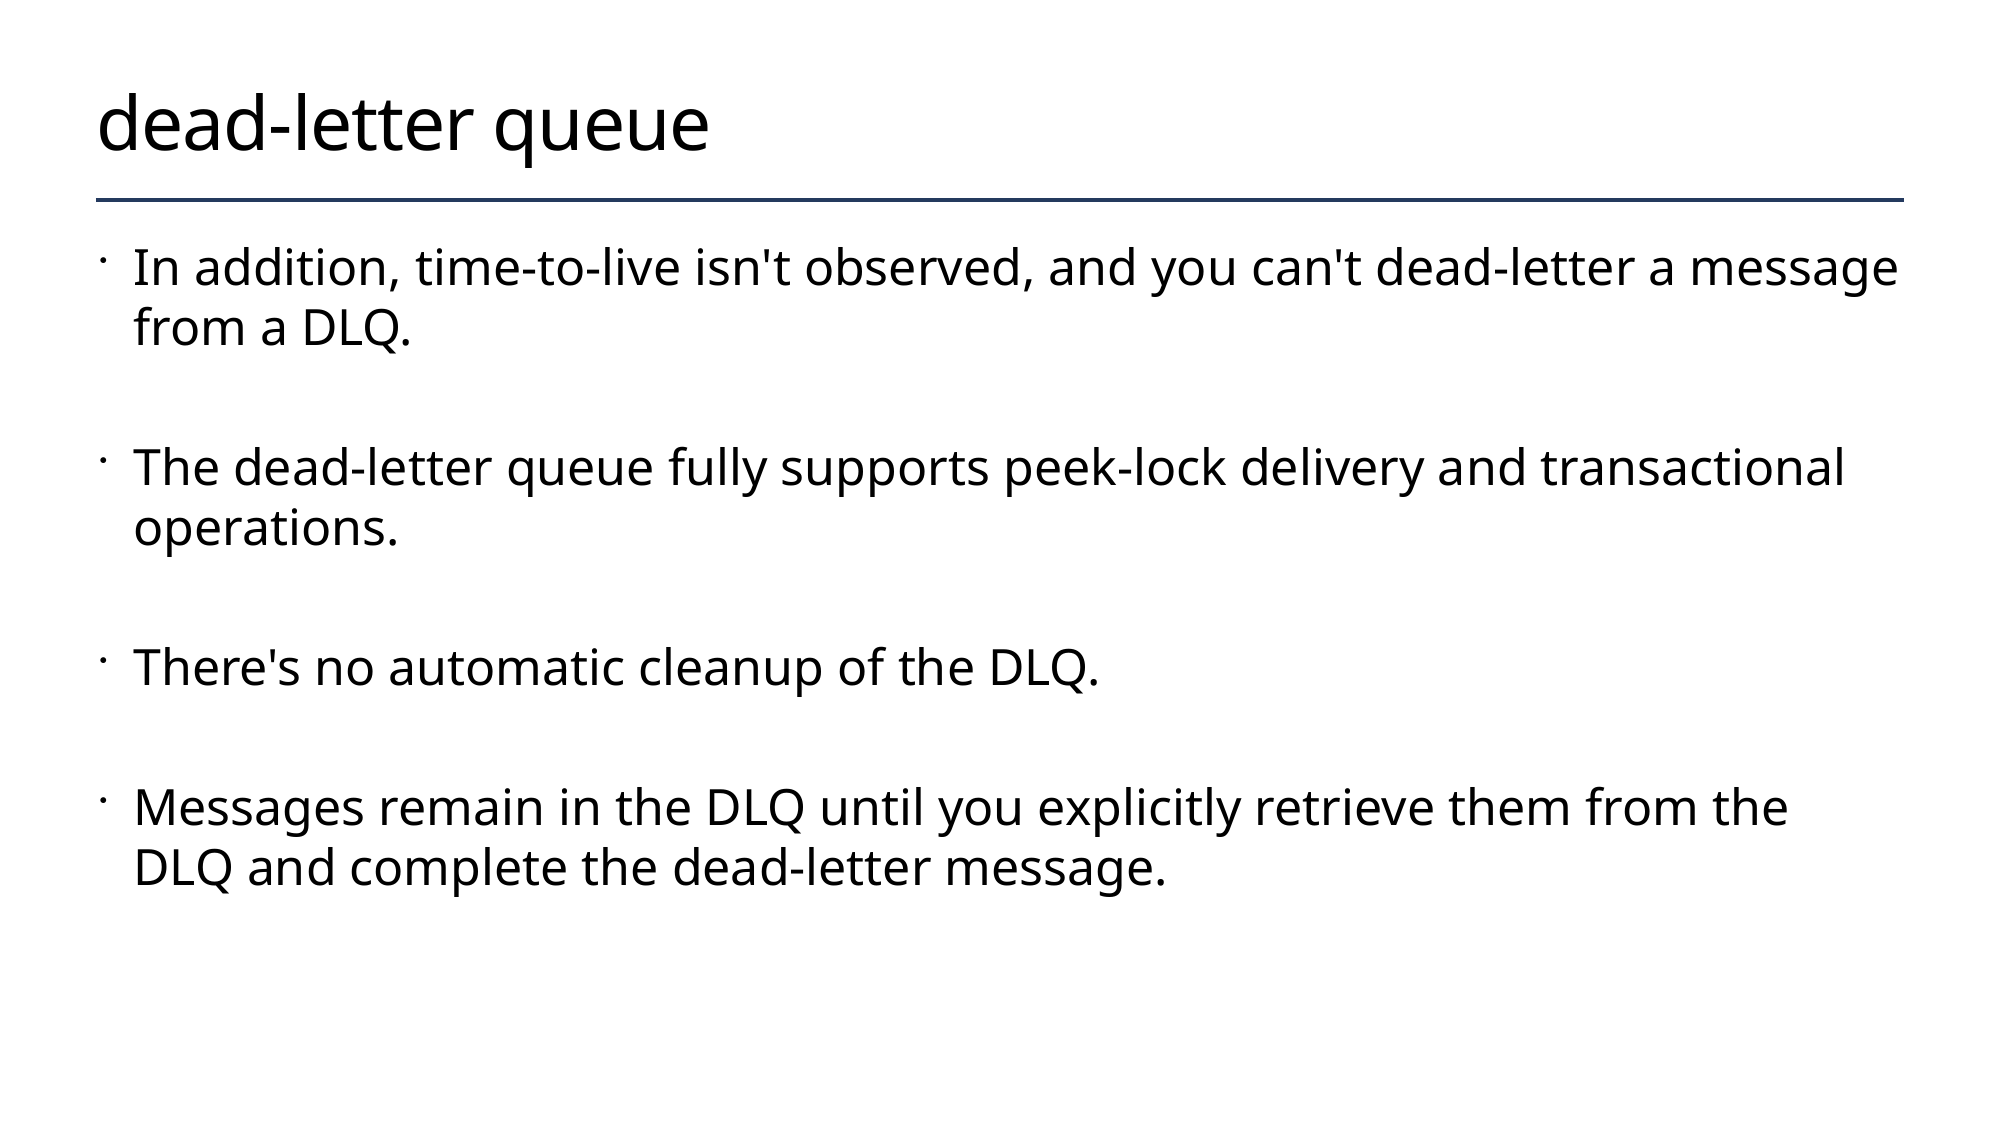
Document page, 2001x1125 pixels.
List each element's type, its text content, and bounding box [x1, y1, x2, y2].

list In addition, time-to-live isn't observed, and you can't dead-letter a message from a DLQ. The dead-letter queue fully supports peek-lock delivery and transactional operations. There's no automatic cleanup of the DLQ. Messages remain in the DLQ until you explicitly retrieve them from the DLQ and complete the dead-letter message. [95, 235, 1904, 914]
title dead-letter queue [96, 75, 1904, 166]
